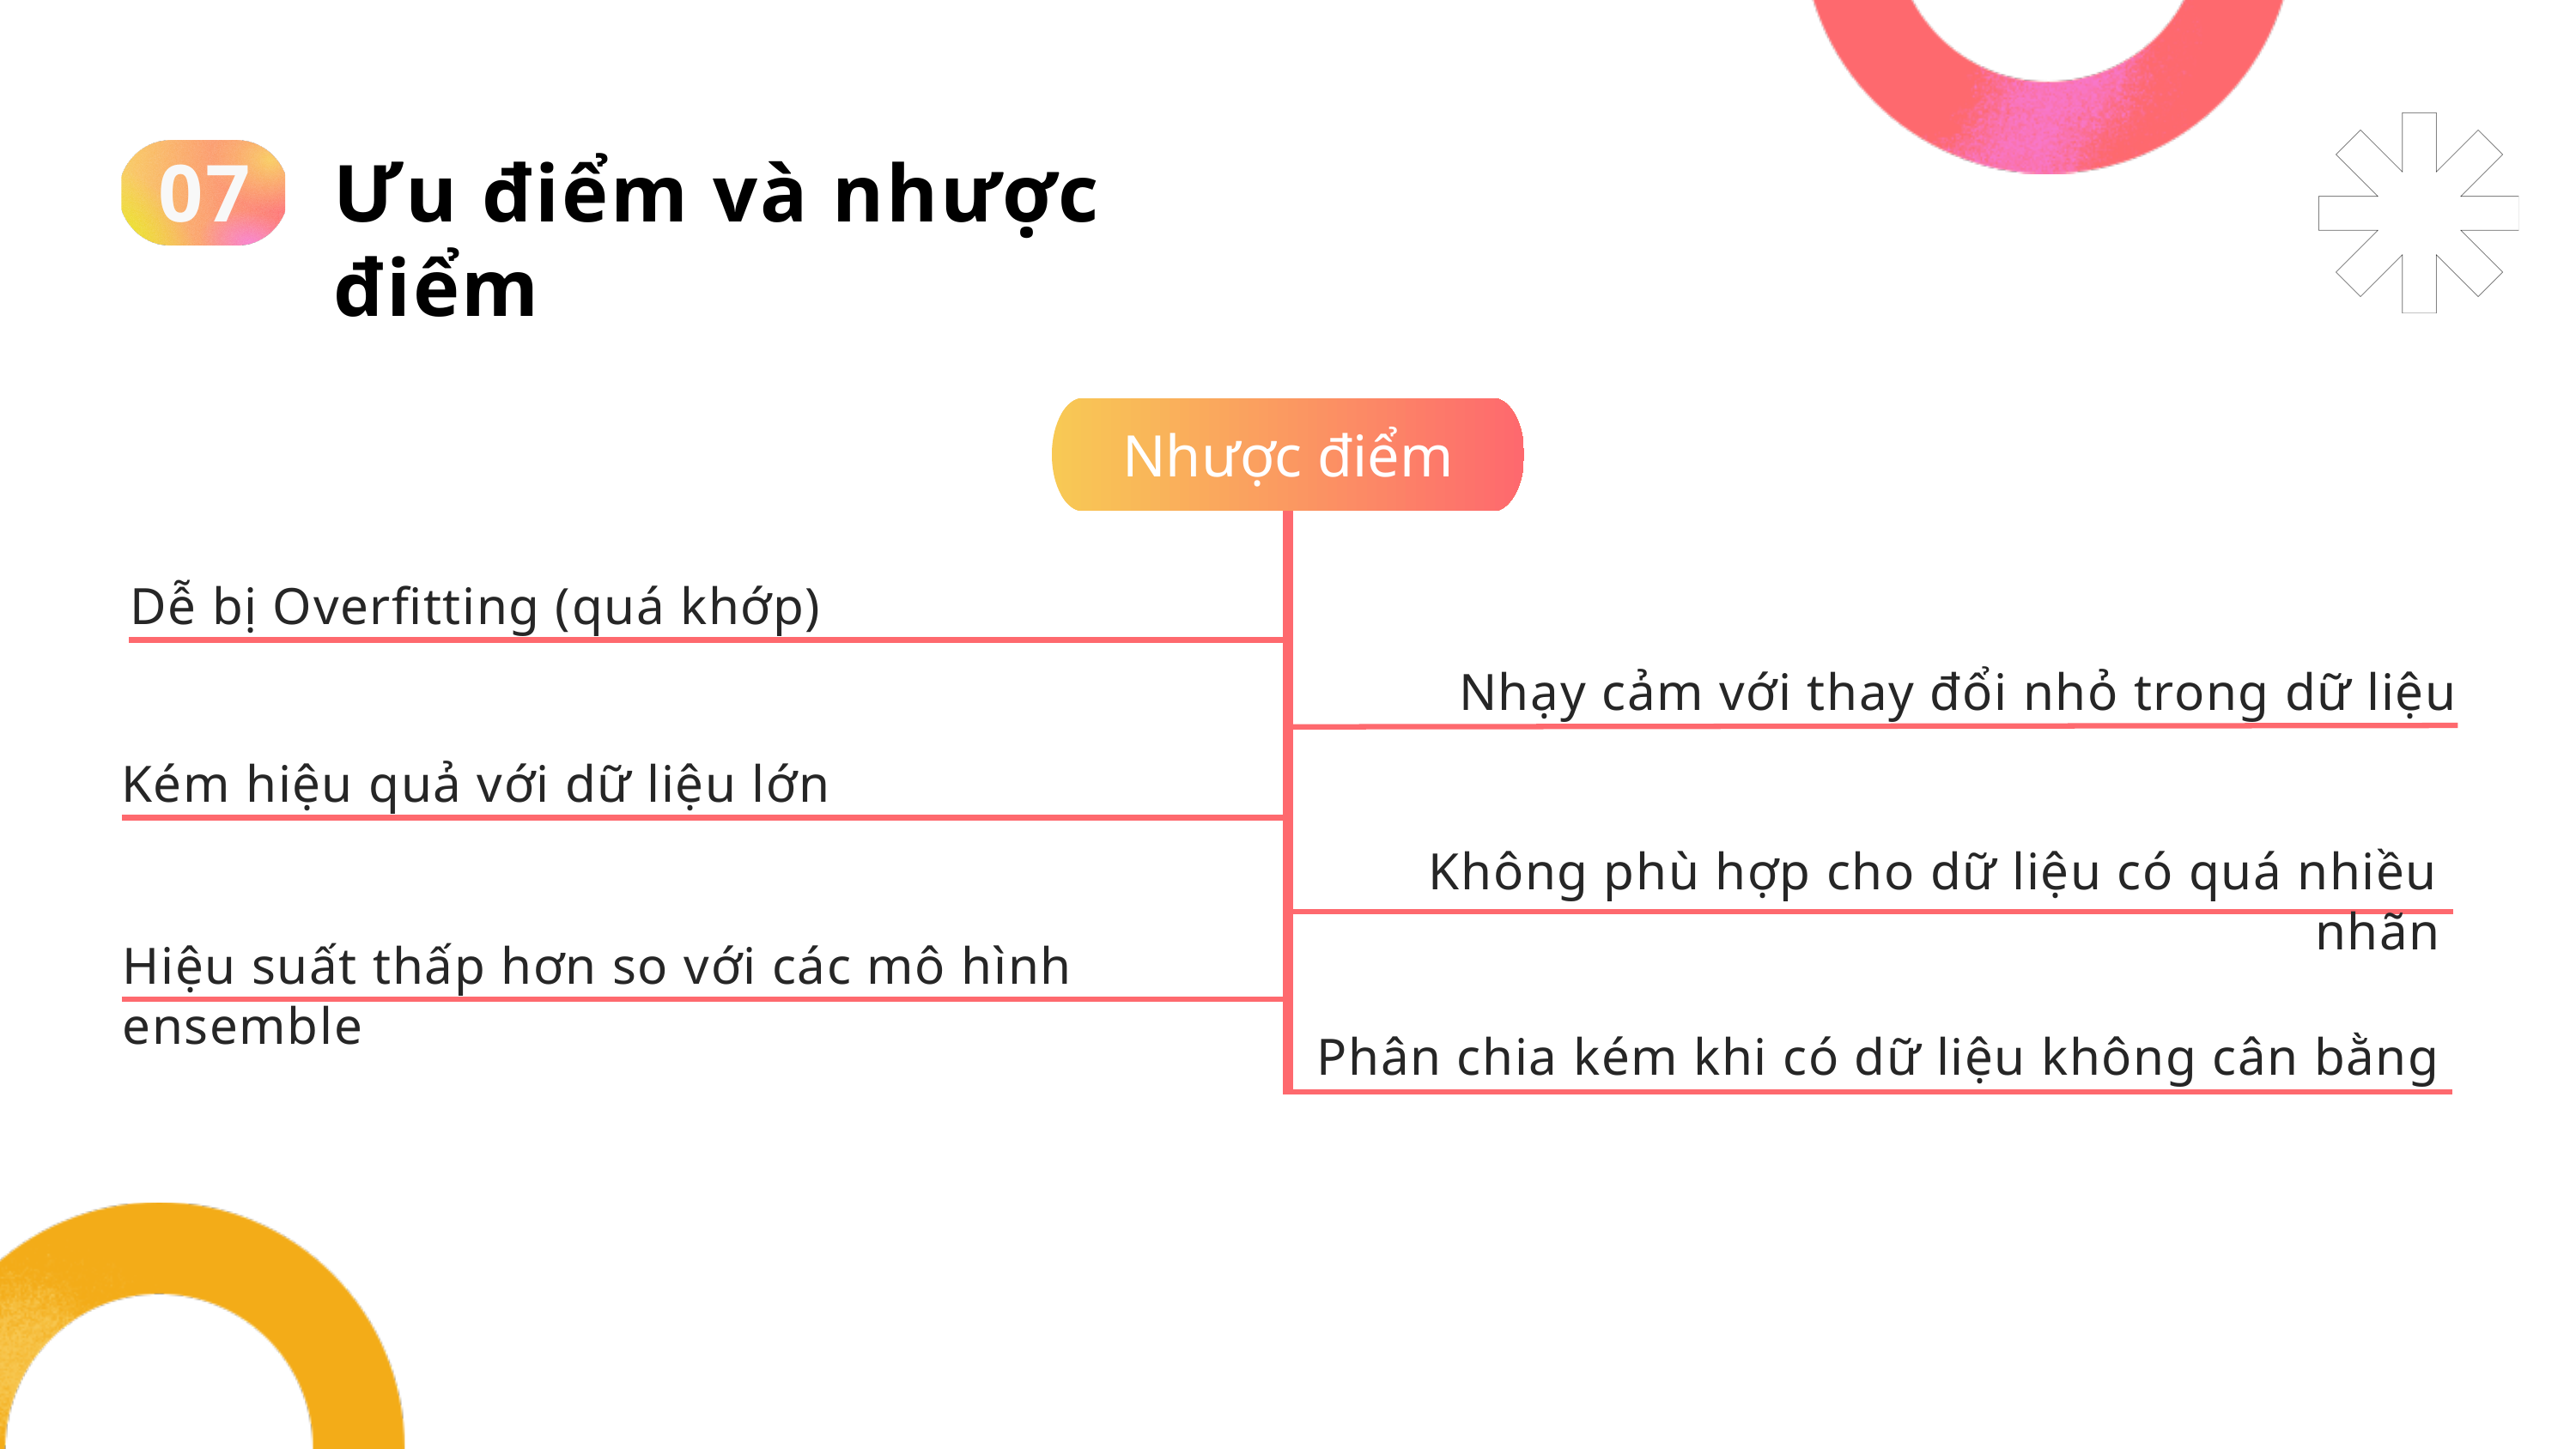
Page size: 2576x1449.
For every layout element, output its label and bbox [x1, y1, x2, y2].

text_box [1282, 819, 2454, 912]
text_box [1803, 0, 2294, 174]
text_box [2318, 112, 2519, 313]
text_box [1287, 640, 2458, 731]
text_box [0, 1203, 405, 1449]
text_box [121, 140, 1289, 246]
text_box [1282, 1001, 2454, 1093]
text_box [121, 911, 1291, 1003]
text_box [128, 511, 1289, 640]
text_box [1051, 397, 1525, 512]
text_box [120, 729, 1291, 821]
